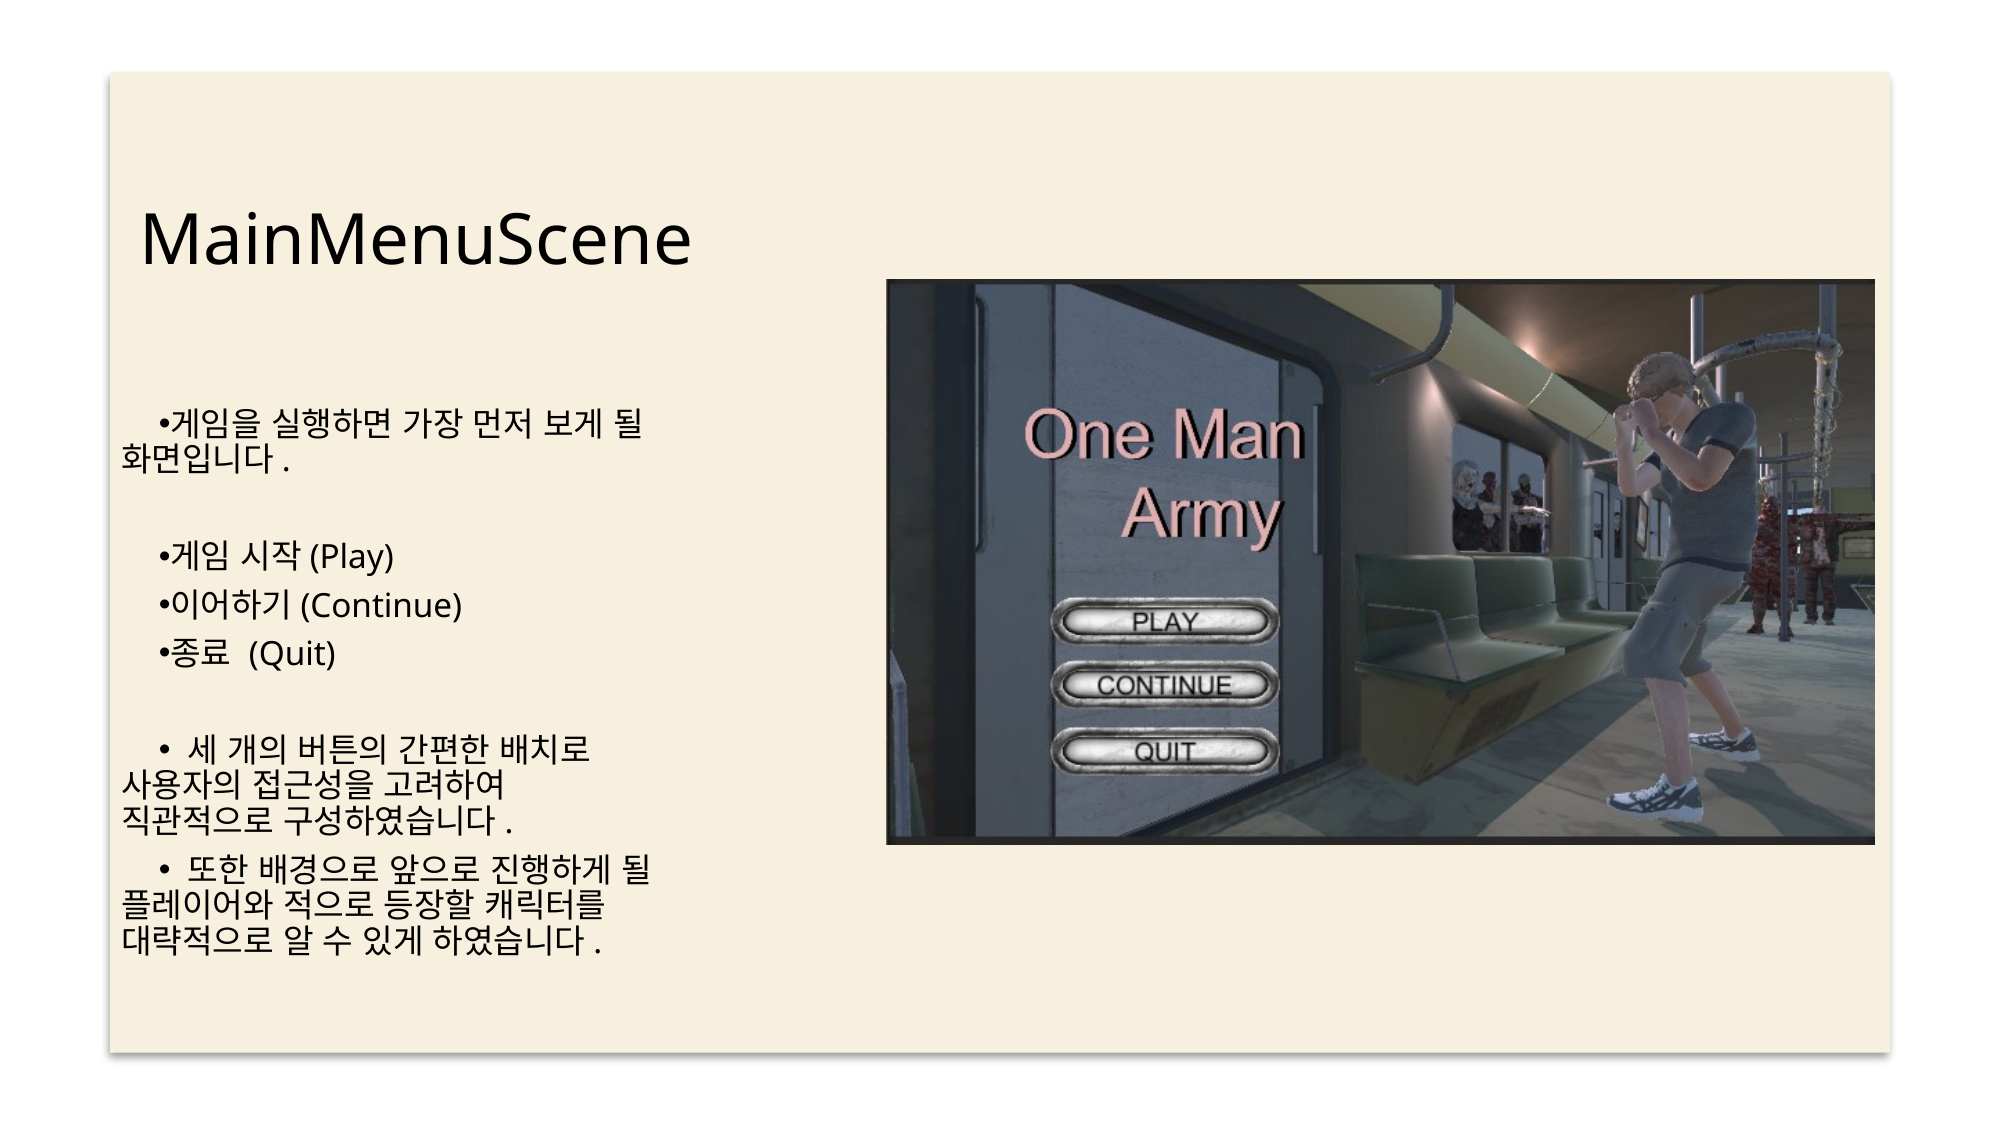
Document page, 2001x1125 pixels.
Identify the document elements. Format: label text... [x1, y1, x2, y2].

title MainMenuScene [106, 103, 727, 370]
text_box 게임을 실행하면 가장 먼저 보게 될 화면입니다. 게임 시작(Play) 이어하기(Continue) 종료 (Quit) 세 개의 버튼의 간편한 배치로 사용자의 접근성을 고려하여 직관적으로 구성하였습니다. 또한 배경으로 앞으로 진행하게 될 플레이어와 적으로 등장할 캐릭터를 대략적으로 알 수 있게 하였습니다. [106, 399, 682, 1021]
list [886, 279, 1875, 846]
